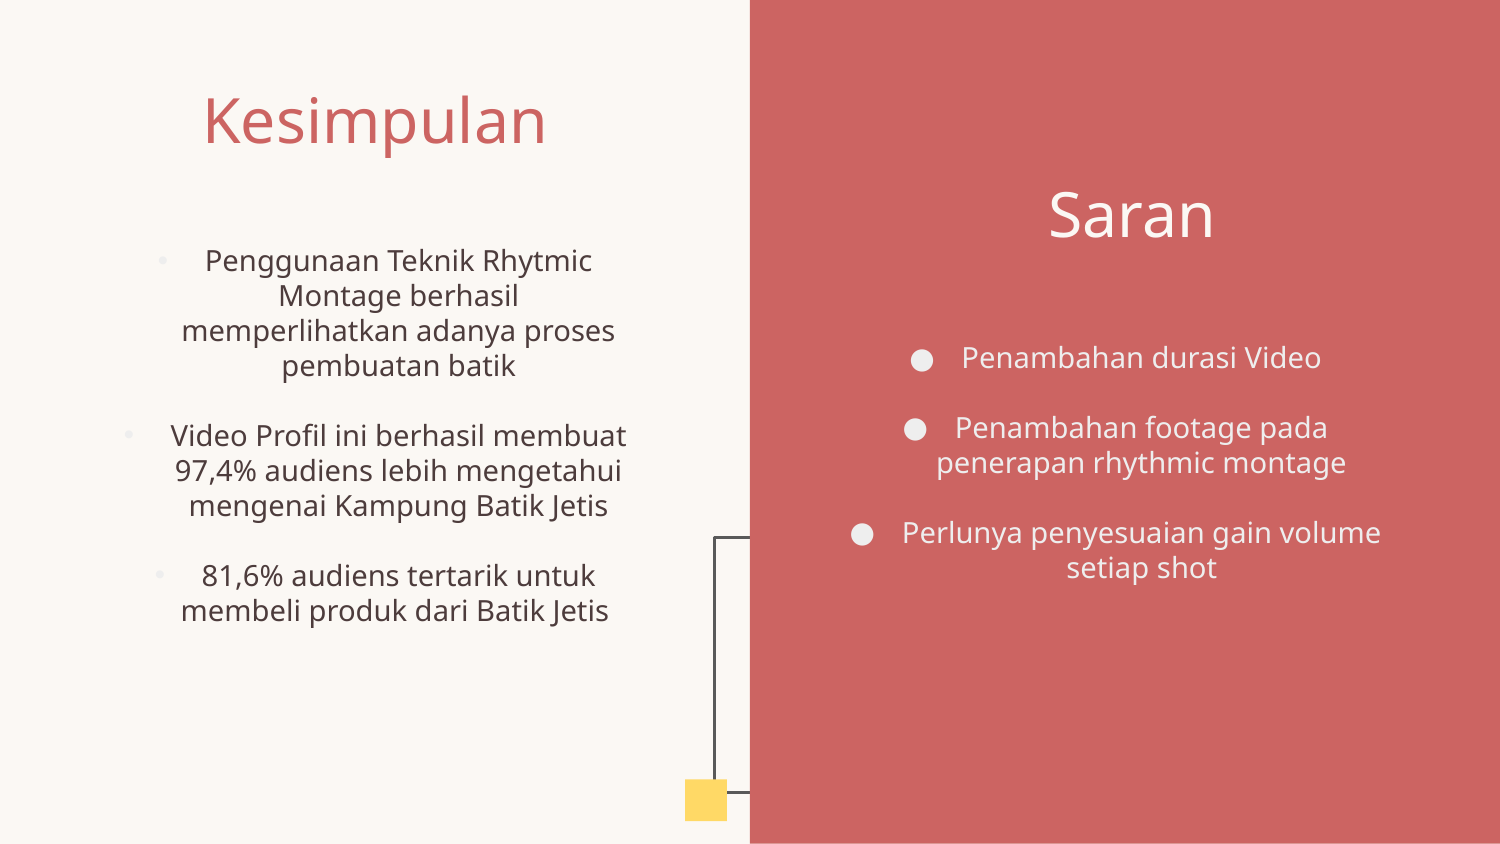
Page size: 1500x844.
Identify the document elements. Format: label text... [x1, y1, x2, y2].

subtitle Penggunaan Teknik Rhytmic Montage berhasil memperlihatkan adanya proses pembuatan batik Video Profil ini berhasil membuat 97,4% audiens lebih mengetahui mengenai Kampung Batik Jetis 81,6% audiens tertarik untuk membeli produk dari Batik Jetis [101, 227, 649, 812]
title Kesimpulan [101, 32, 649, 171]
text_box Saran [858, 126, 1406, 265]
list Penambahan durasi Video Penambahan footage pada penerapan rhythmic montage Perlunya penyesuaian gain volume setiap shot [802, 158, 1406, 765]
